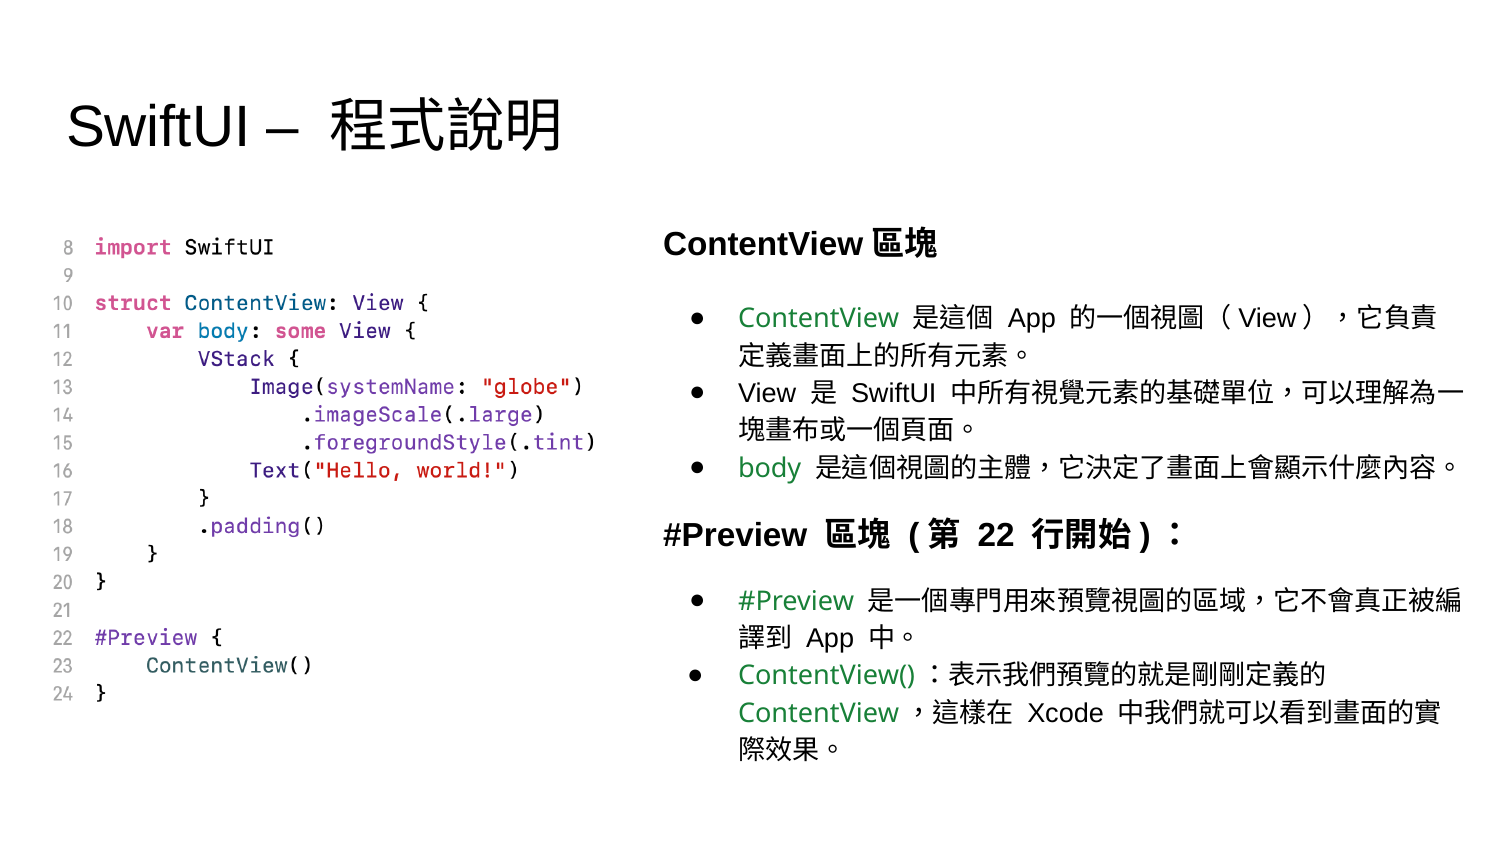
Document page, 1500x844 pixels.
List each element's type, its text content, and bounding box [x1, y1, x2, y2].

list ContentView區塊 ContentView 是這個 App 的一個視圖（View），它負責定義畫面上的所有元素。 View 是 SwiftUI 中所有視覺元素的基礎單位，可以理解為一塊畫布或一個頁面。 body 是這個視圖的主體，它決定了畫面上會顯示什麼內容。 #Preview 區塊 (第 22 行開始)： #Preview 是一個專門用來預覽視圖的區域，它不會真正被編譯到 App 中。 ContentView()：表示我們預覽的就是剛剛定義的 ContentView，這樣在 Xcode 中我們就可以看到畫面的實際效果。 [648, 201, 1480, 762]
title SwiftUI – 程式說明 [51, 72, 1449, 167]
picture [41, 232, 785, 706]
